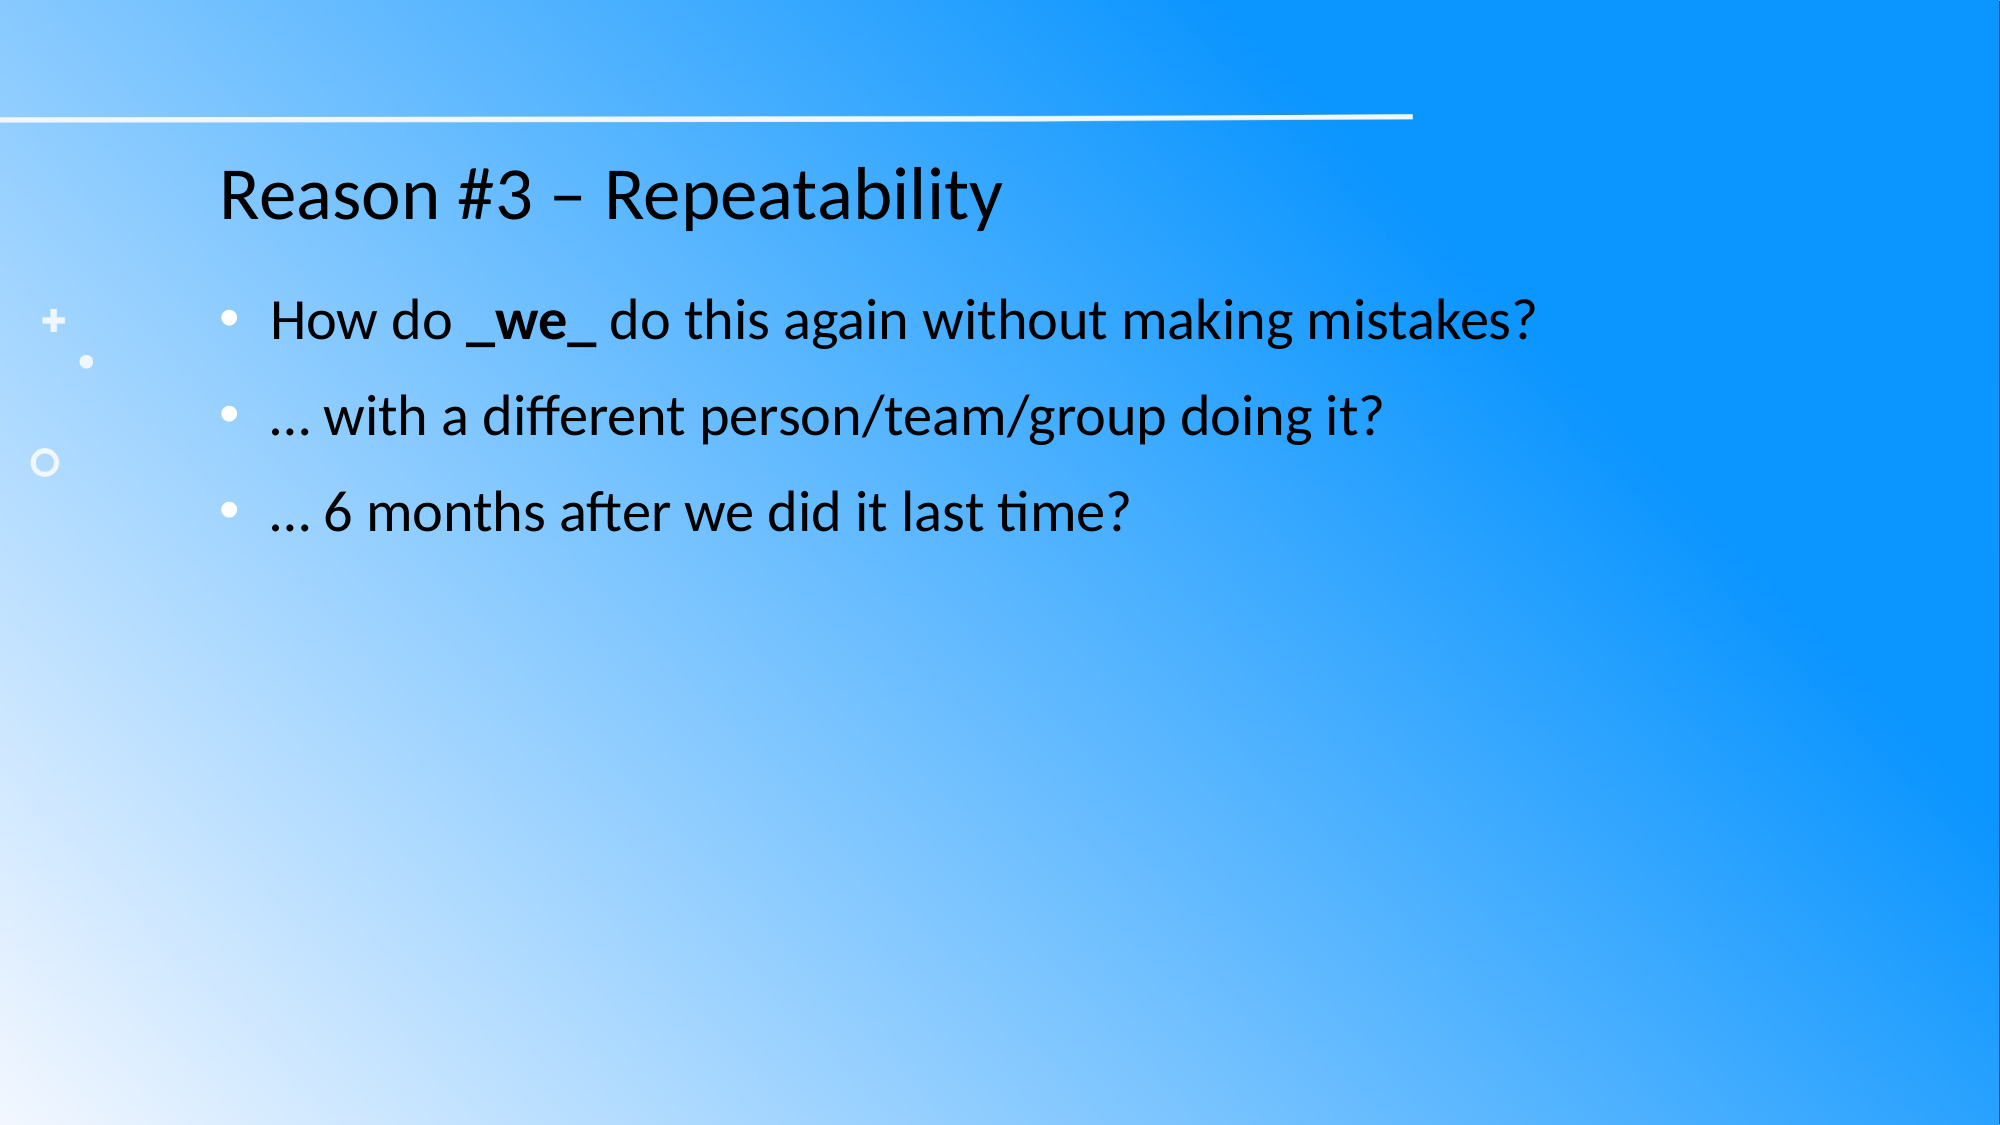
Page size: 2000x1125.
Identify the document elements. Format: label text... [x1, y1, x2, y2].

title Reason #3 – Repeatability [199, 45, 1900, 246]
picture [0, 0, 2000, 1125]
list How do _we_ do this again without making mistakes? … with a different person/team/group doing it? … 6 months after we did it last time? [199, 279, 1900, 1012]
